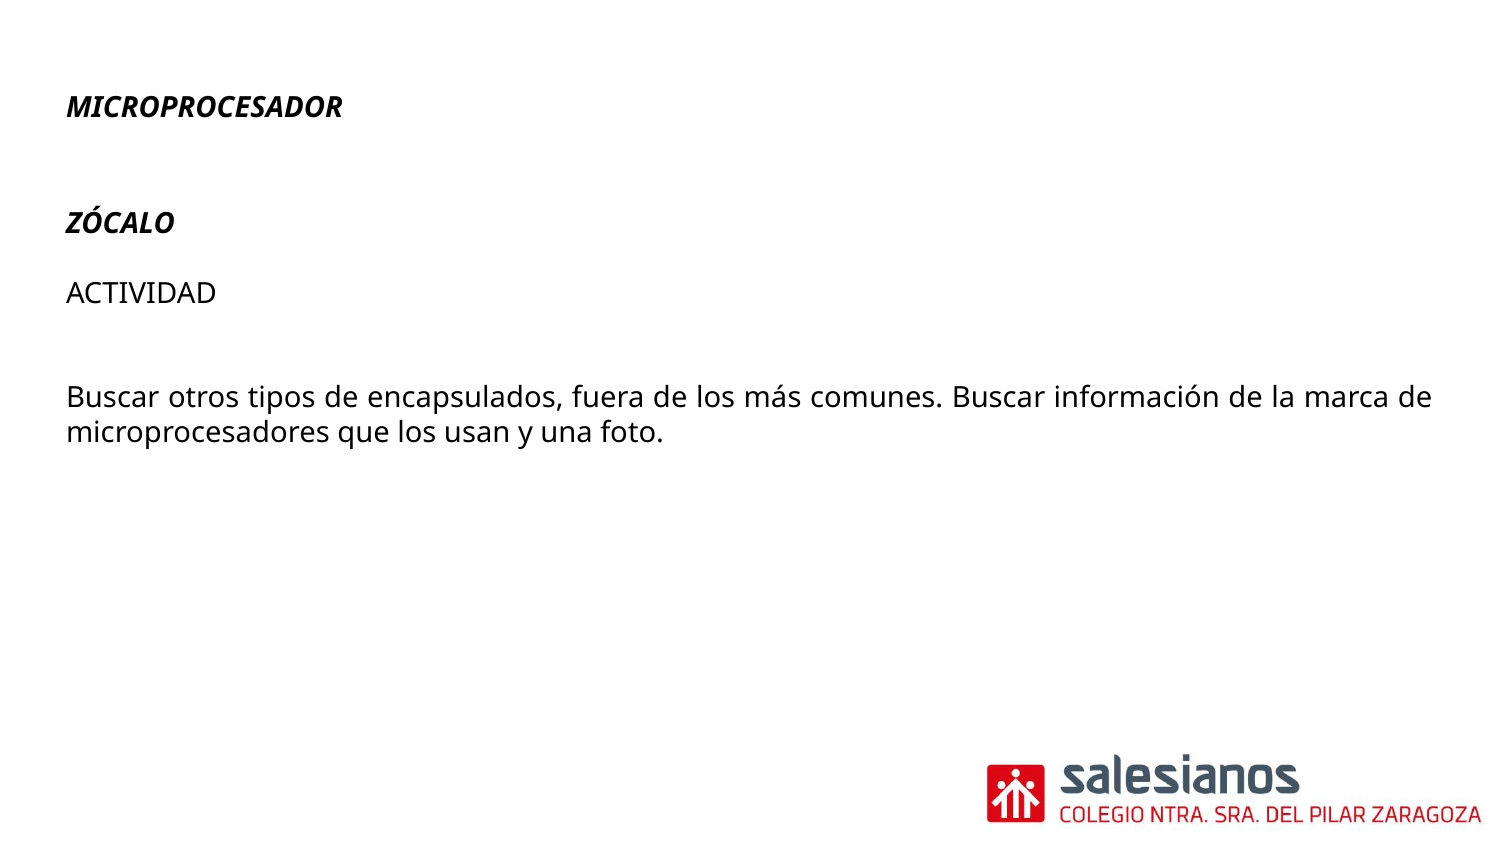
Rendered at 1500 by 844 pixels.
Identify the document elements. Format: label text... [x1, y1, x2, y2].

list ZÓCALO ACTIVIDAD Buscar otros tipos de encapsulados, fuera de los más comunes. Buscar información de la marca de microprocesadores que los usan y una foto. [51, 189, 1449, 750]
title MICROPROCESADOR [51, 72, 1449, 167]
picture [970, 741, 1500, 844]
